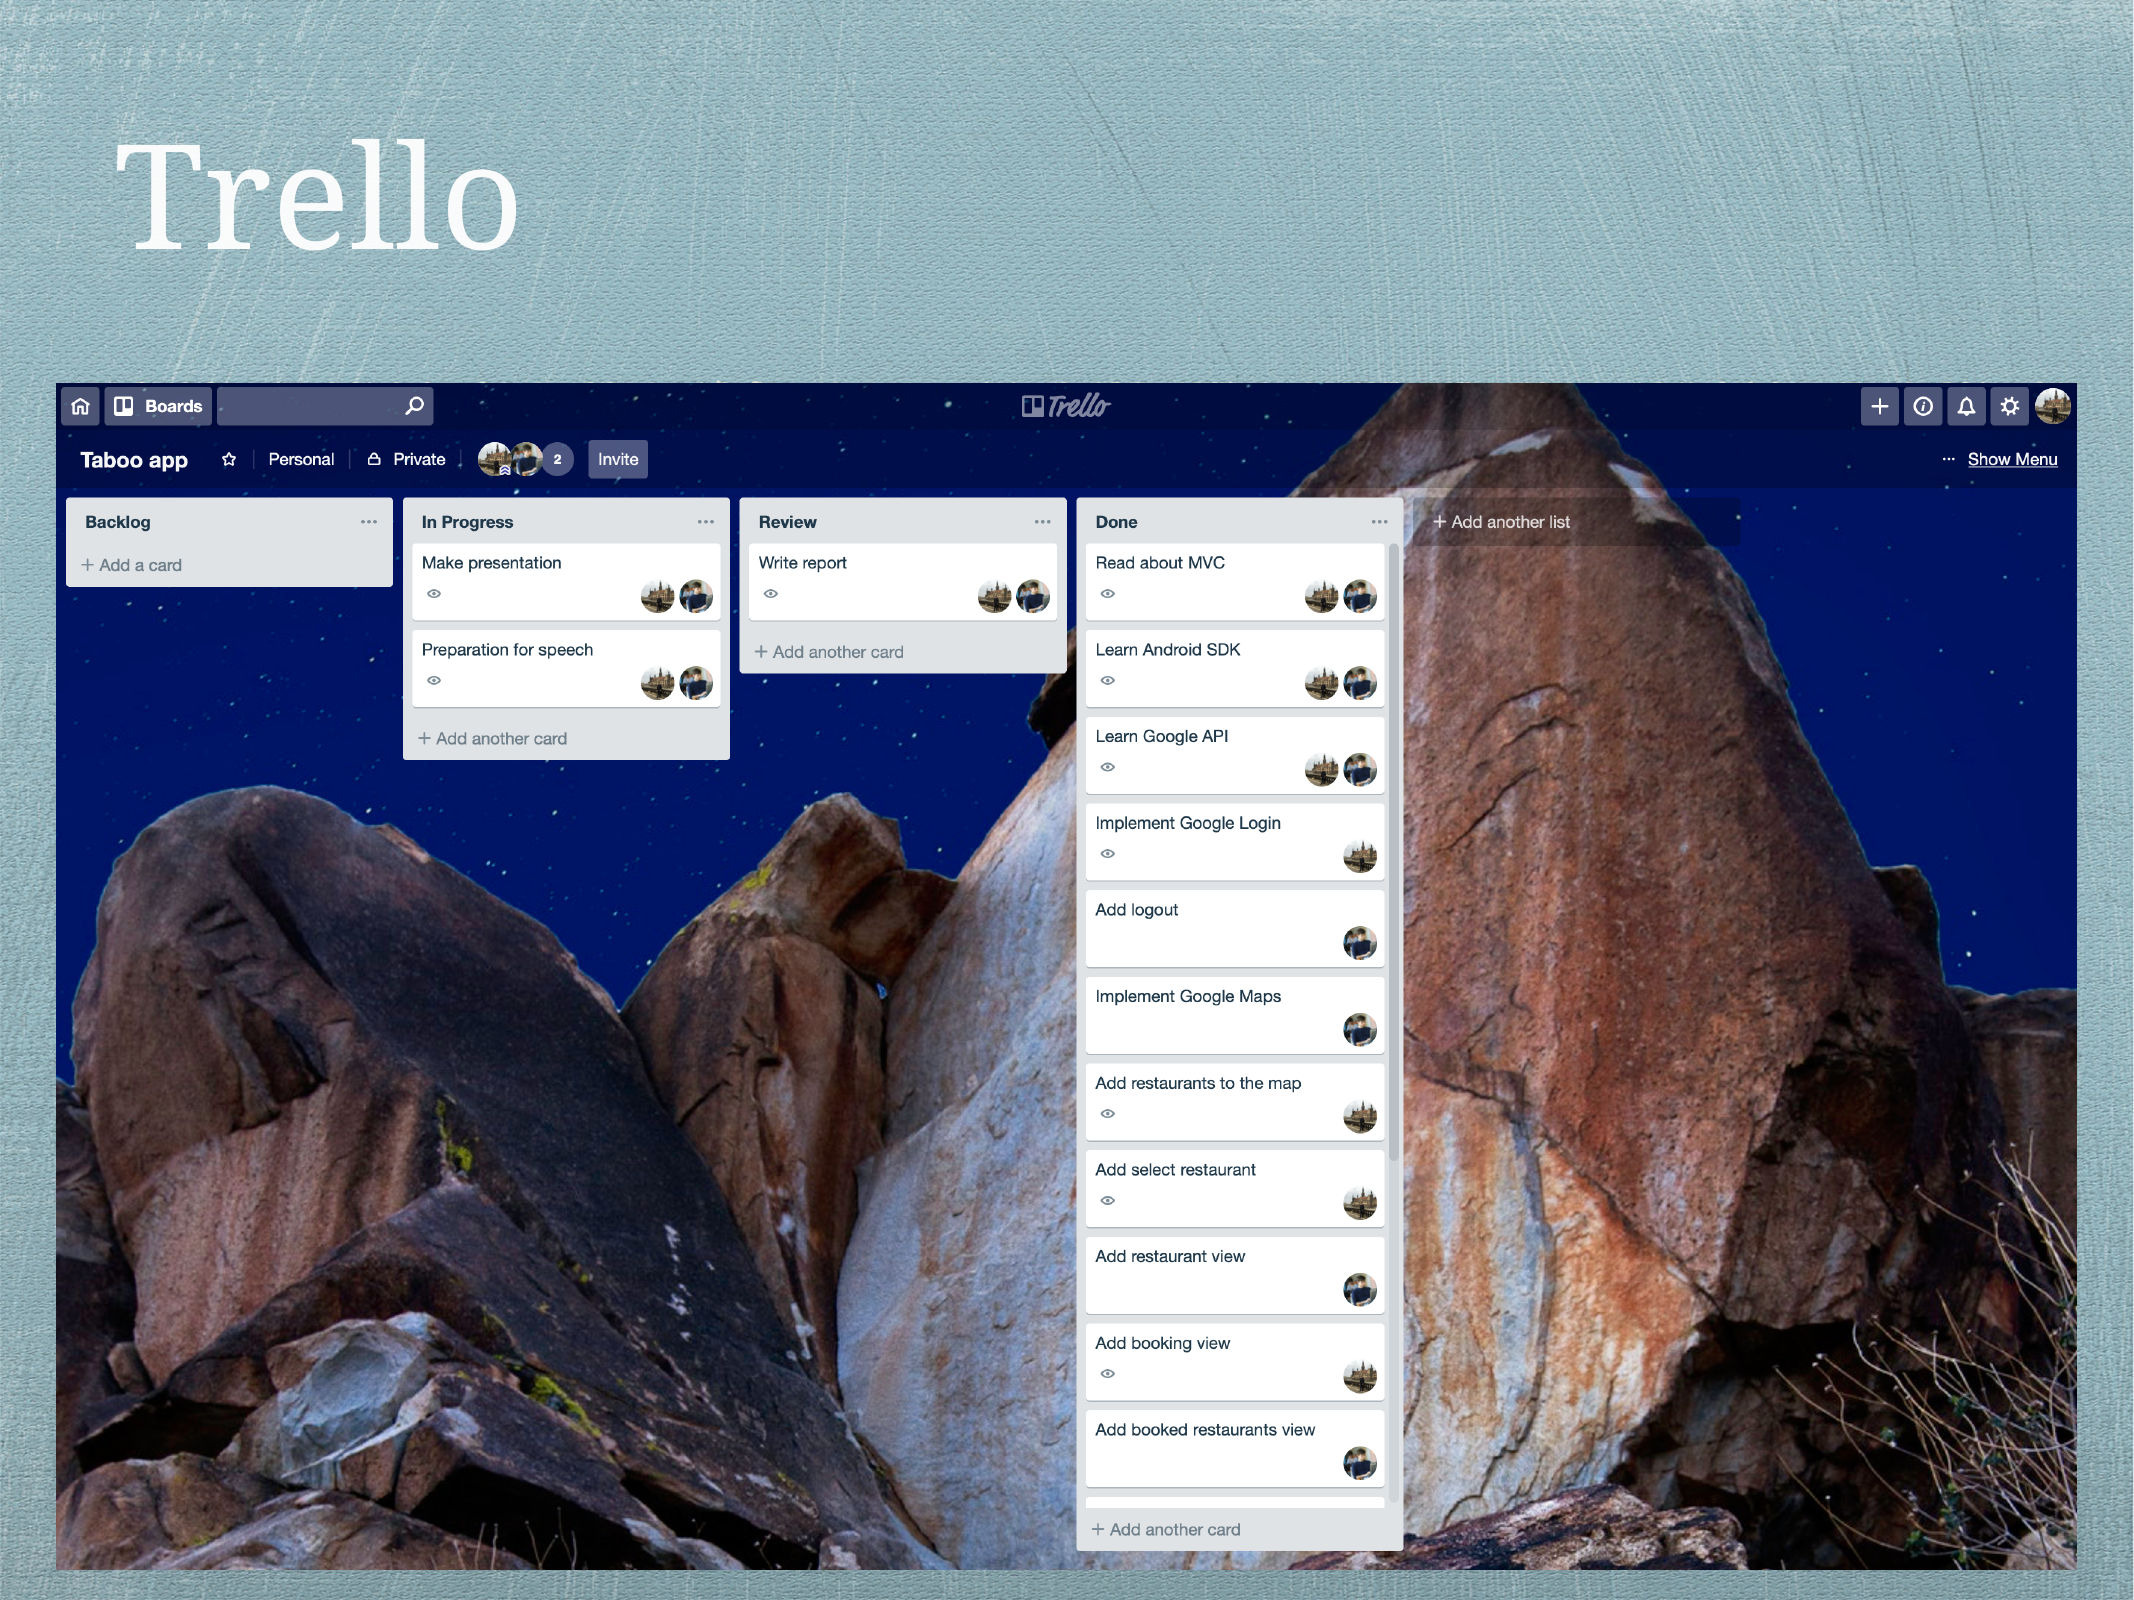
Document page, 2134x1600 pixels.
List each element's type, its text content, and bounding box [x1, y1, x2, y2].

picture [0, 0, 2134, 1600]
title Trello [105, 24, 2028, 359]
